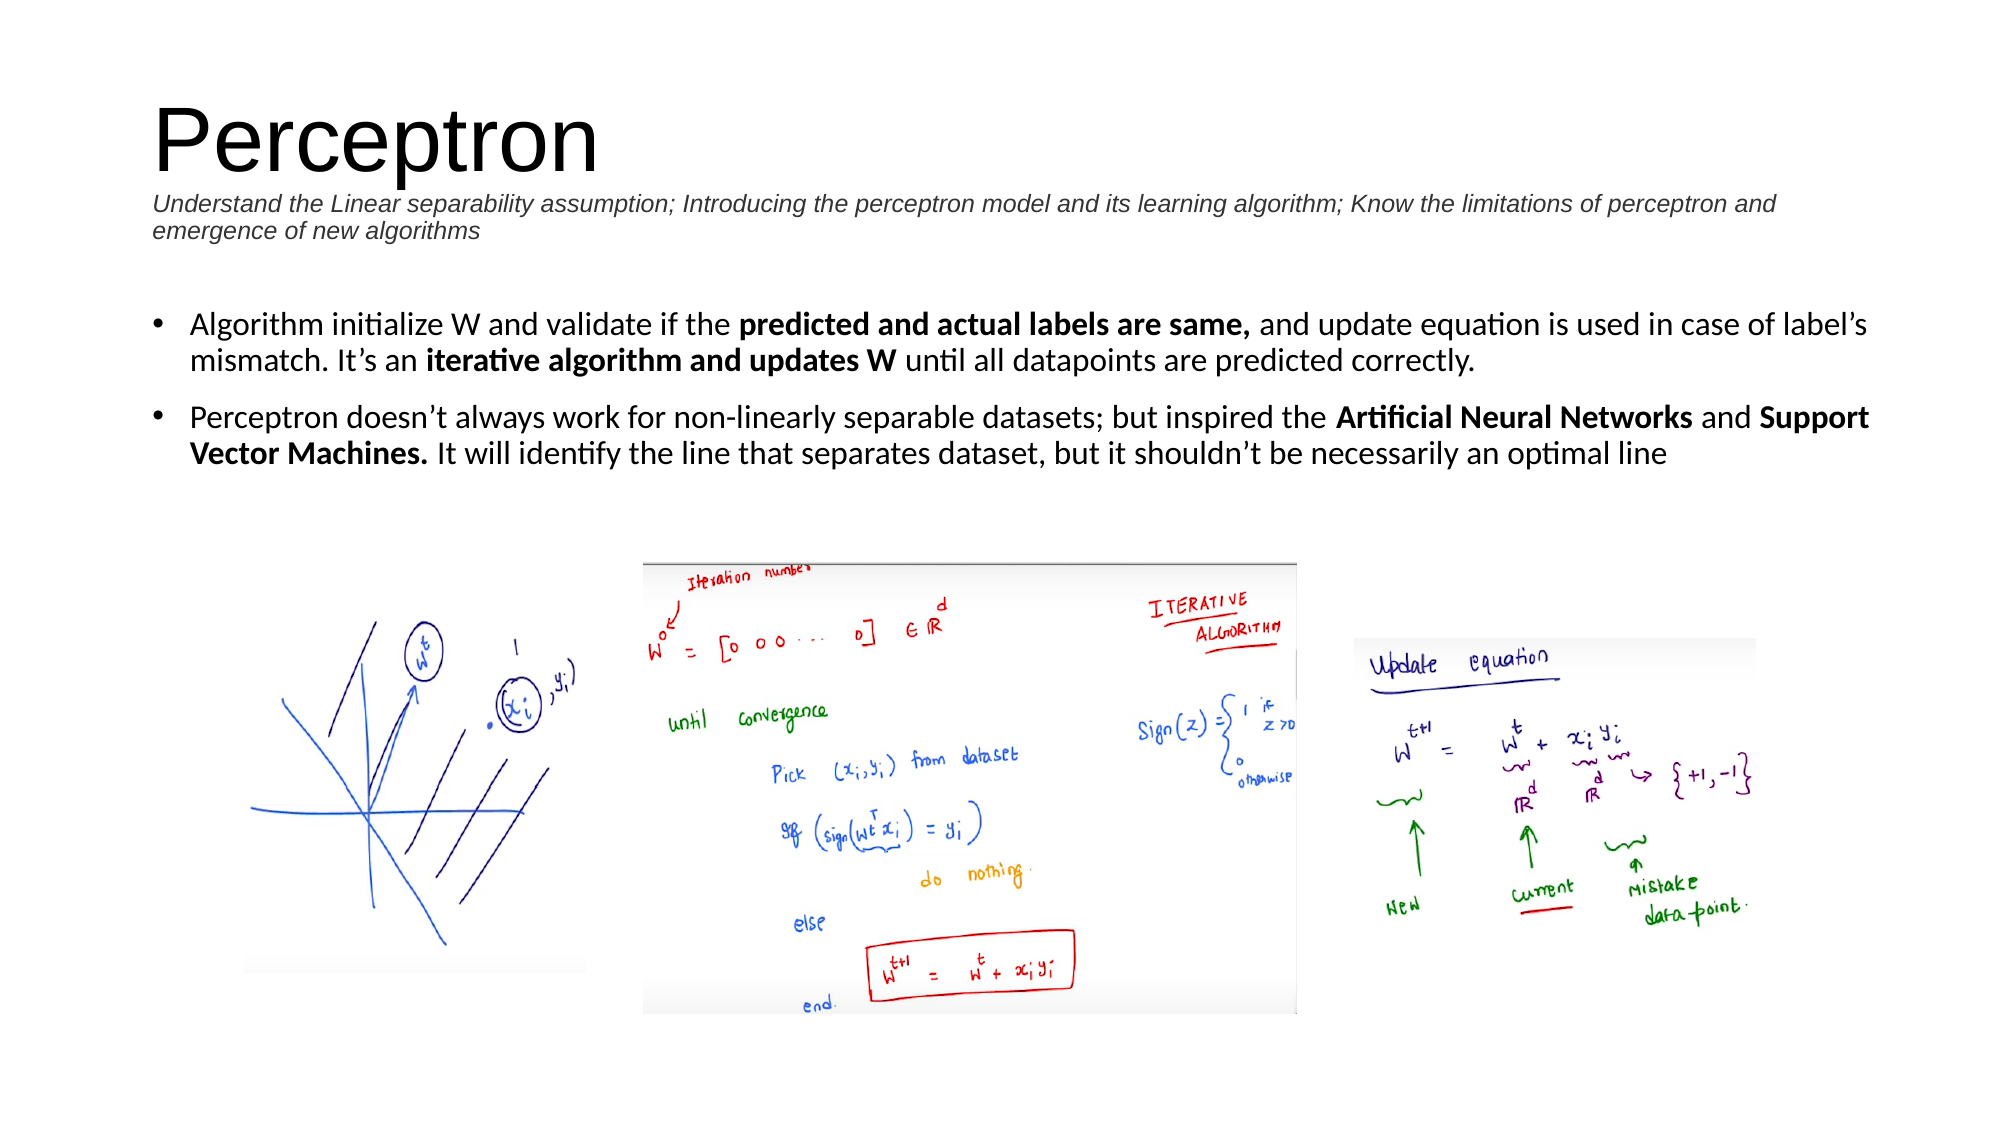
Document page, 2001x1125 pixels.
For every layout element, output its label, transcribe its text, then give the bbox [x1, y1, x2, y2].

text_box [244, 562, 1756, 1014]
list Algorithm initialize W and validate if the predicted and actual labels are same, and update equation is used in case of label’s mismatch. It’s an iterative algorithm and updates W until all datapoints are predicted correctly. Perceptron doesn’t always work for non-linearly separable datasets; but inspired the Artificial Neural Networks and Support Vector Machines. It will identify the line that separates dataset, but it shouldn’t be necessarily an optimal line [137, 299, 1946, 1014]
title Perceptron Understand the Linear separability assumption; Introducing the perceptron model and its learning algorithm; Know the limitations of perceptron and emergence of new algorithms [137, 59, 1863, 278]
